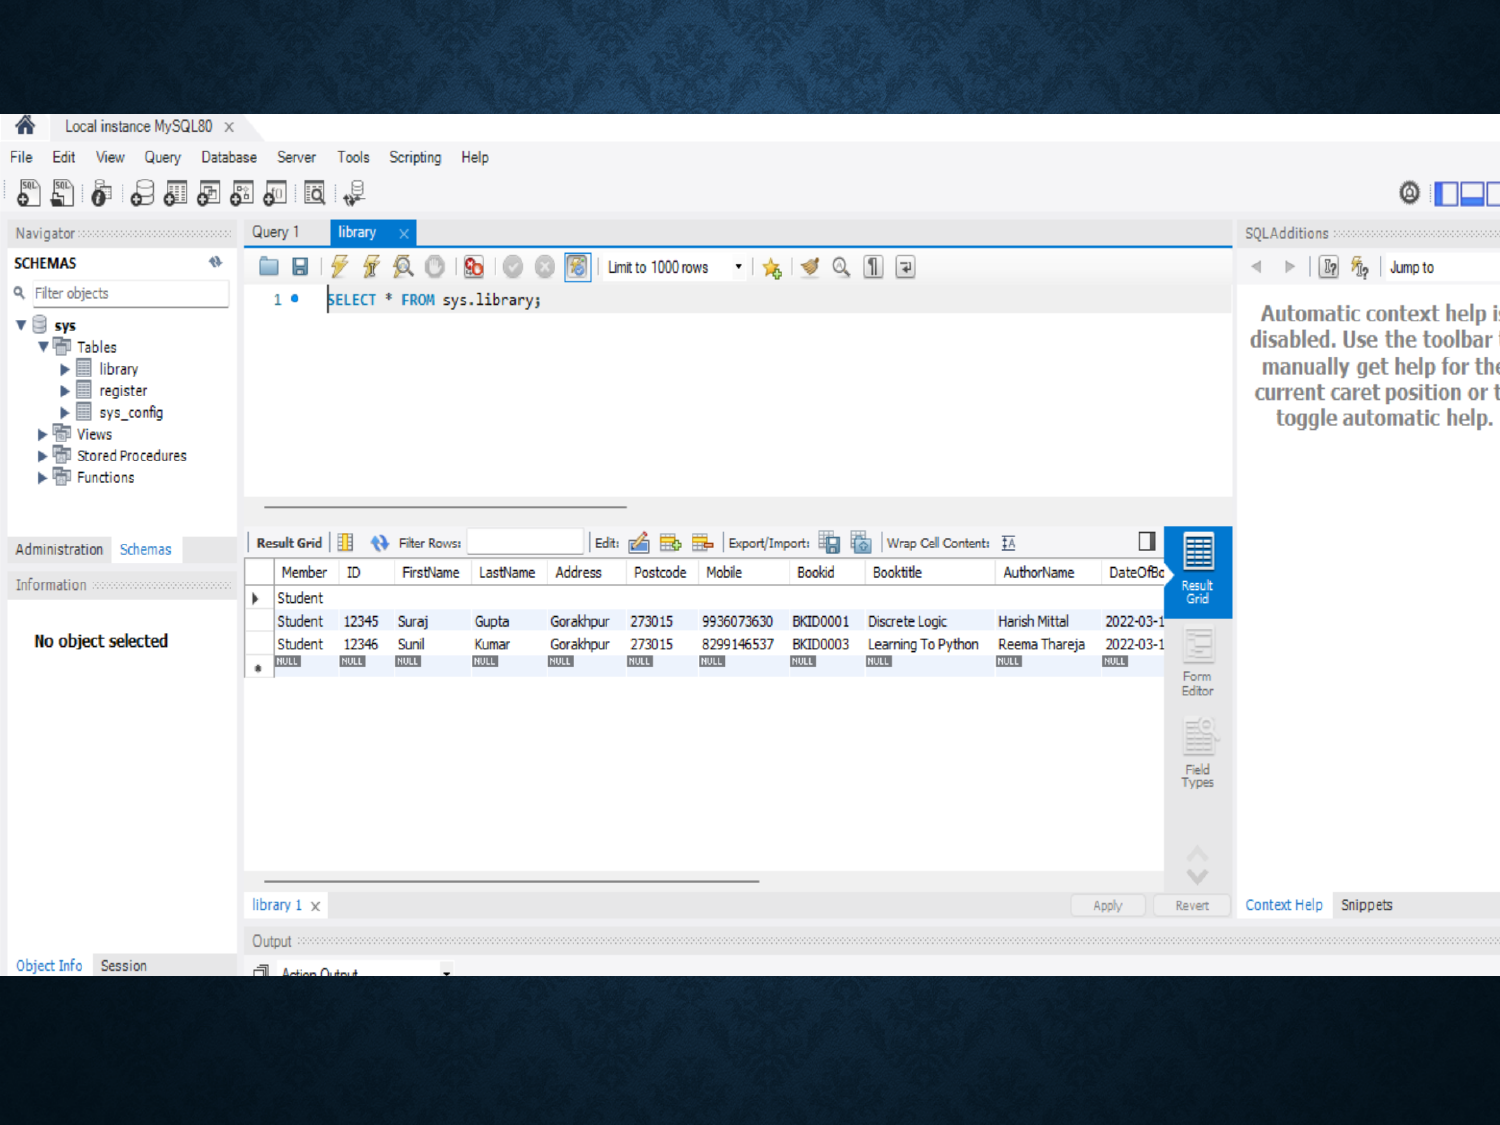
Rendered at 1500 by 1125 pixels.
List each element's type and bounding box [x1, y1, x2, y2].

picture [0, 114, 1500, 977]
